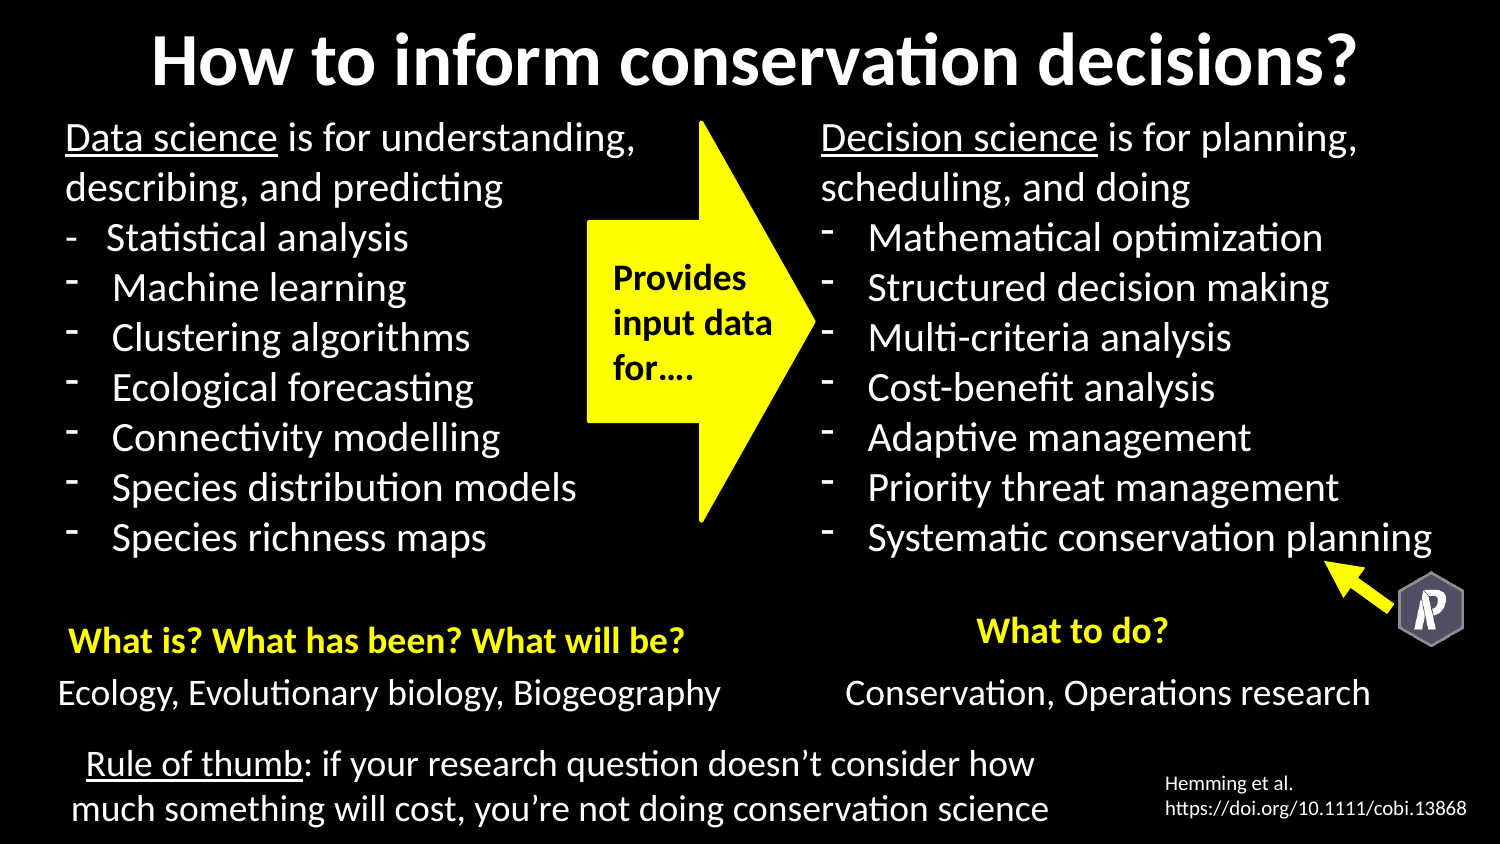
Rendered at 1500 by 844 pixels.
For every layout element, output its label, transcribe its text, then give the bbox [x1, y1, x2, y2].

text_box What is? What has been? What will be? [53, 608, 730, 669]
title How to inform conservation decisions? [80, 2, 1431, 109]
text_box [586, 120, 774, 523]
text_box Rule of thumb: if your research question doesn’t consider how much something will cost, you’re not doing conservation science [24, 731, 1098, 837]
picture [1397, 571, 1464, 647]
text_box Conservation, Operations research [830, 660, 1427, 721]
text_box Provides input data for…. [598, 245, 805, 396]
text_box What to do? [961, 598, 1201, 659]
text_box Hemming et al. https://doi.org/10.1111/cobi.13868 [1150, 762, 1500, 828]
text_box Data science is for understanding, describing, and predicting - Statistical analysis Machine learning Clustering algorithms Ecological forecasting Connectivity modelling Species distribution models Species richness maps [50, 102, 656, 567]
text_box [1391, 563, 1397, 575]
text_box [1323, 560, 1391, 610]
text_box [1320, 563, 1395, 617]
text_box [805, 302, 816, 341]
text_box Ecology, Evolutionary biology, Biogeography [42, 660, 740, 721]
text_box Decision science is for planning, scheduling, and doing Mathematical optimization Structured decision making Multi-criteria analysis Cost-benefit analysis Adaptive management Priority threat management Systematic conservation planning [805, 101, 1450, 617]
